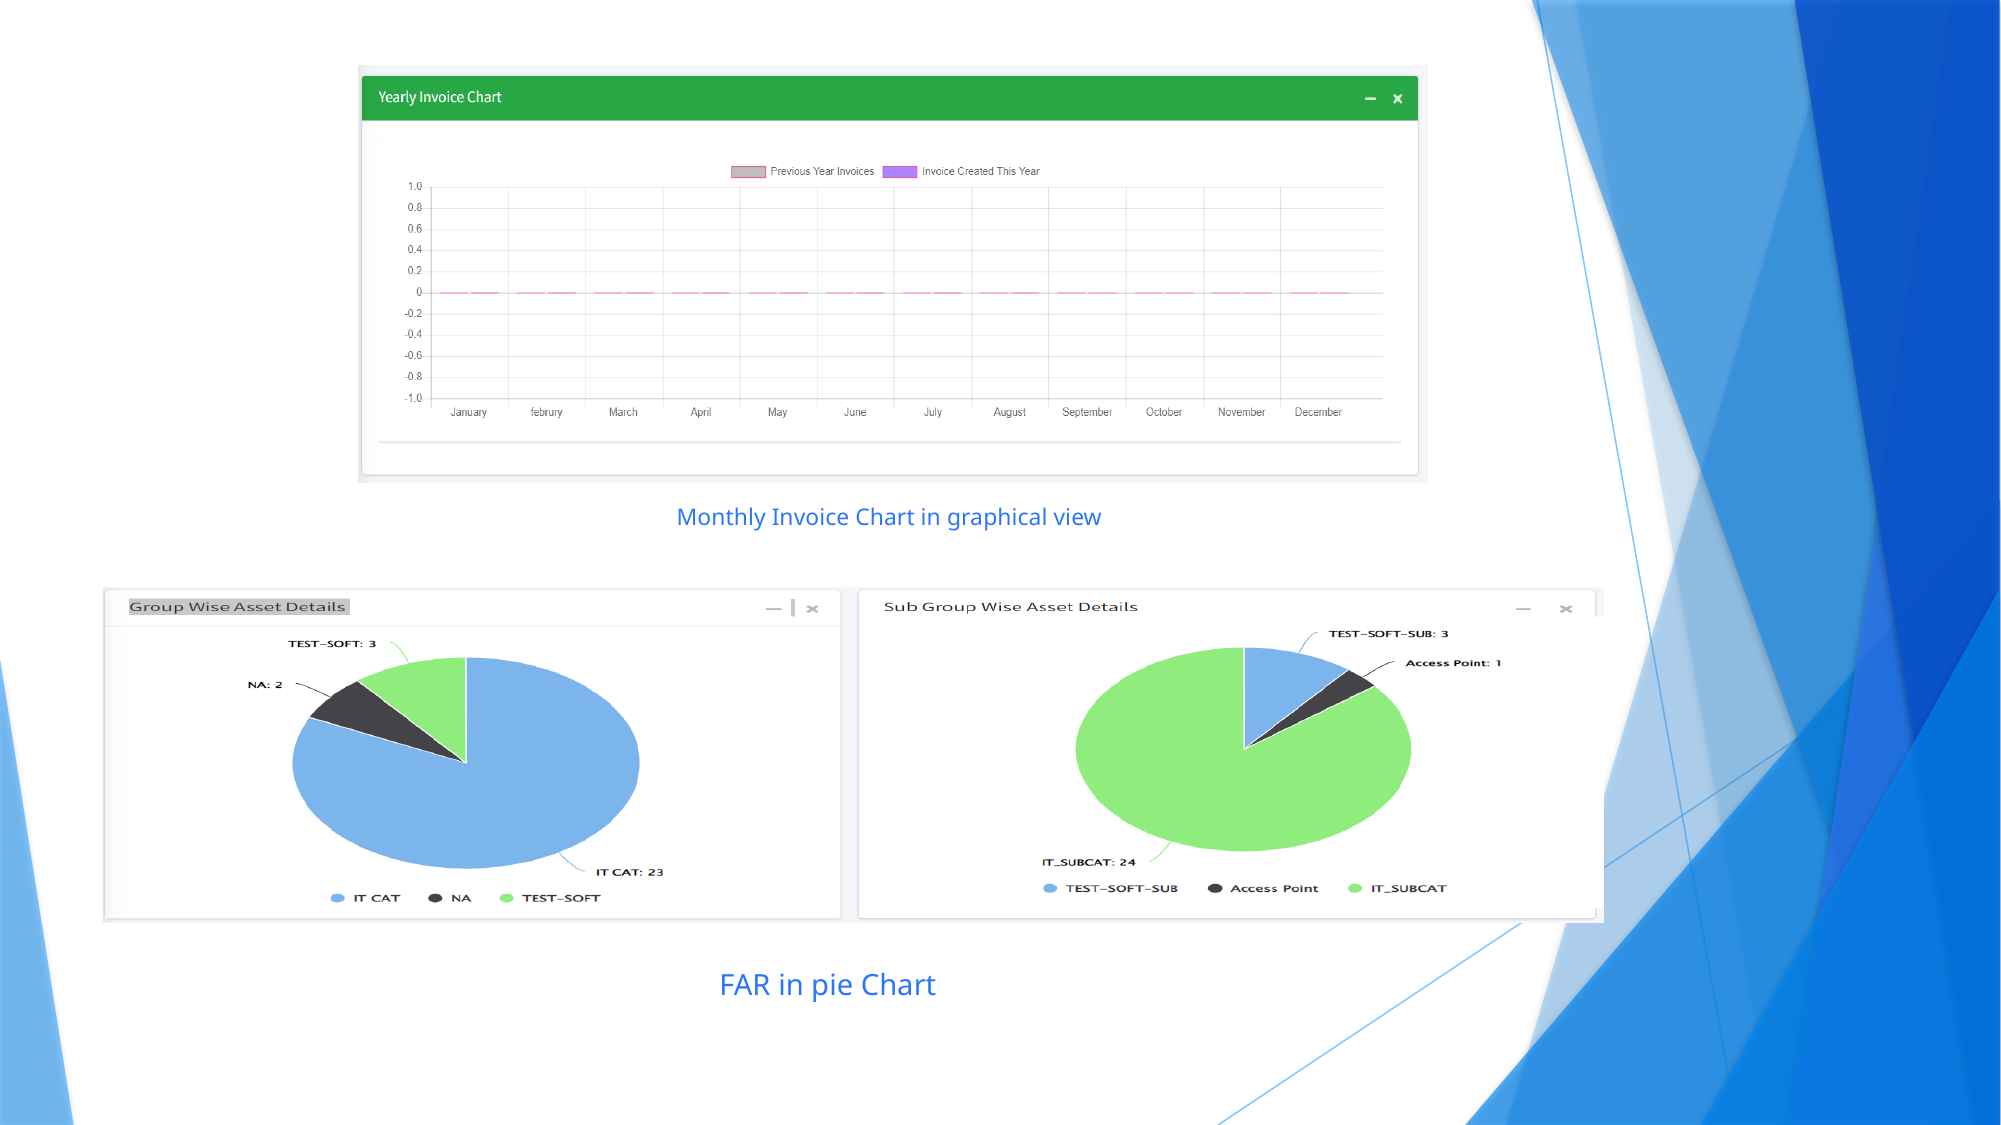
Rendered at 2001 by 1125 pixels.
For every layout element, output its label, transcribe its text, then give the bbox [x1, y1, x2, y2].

text_box FAR in pie Chart [704, 958, 959, 1009]
picture [102, 587, 1605, 923]
picture [357, 64, 1428, 483]
text_box Monthly Invoice Chart in graphical view [661, 495, 1124, 538]
